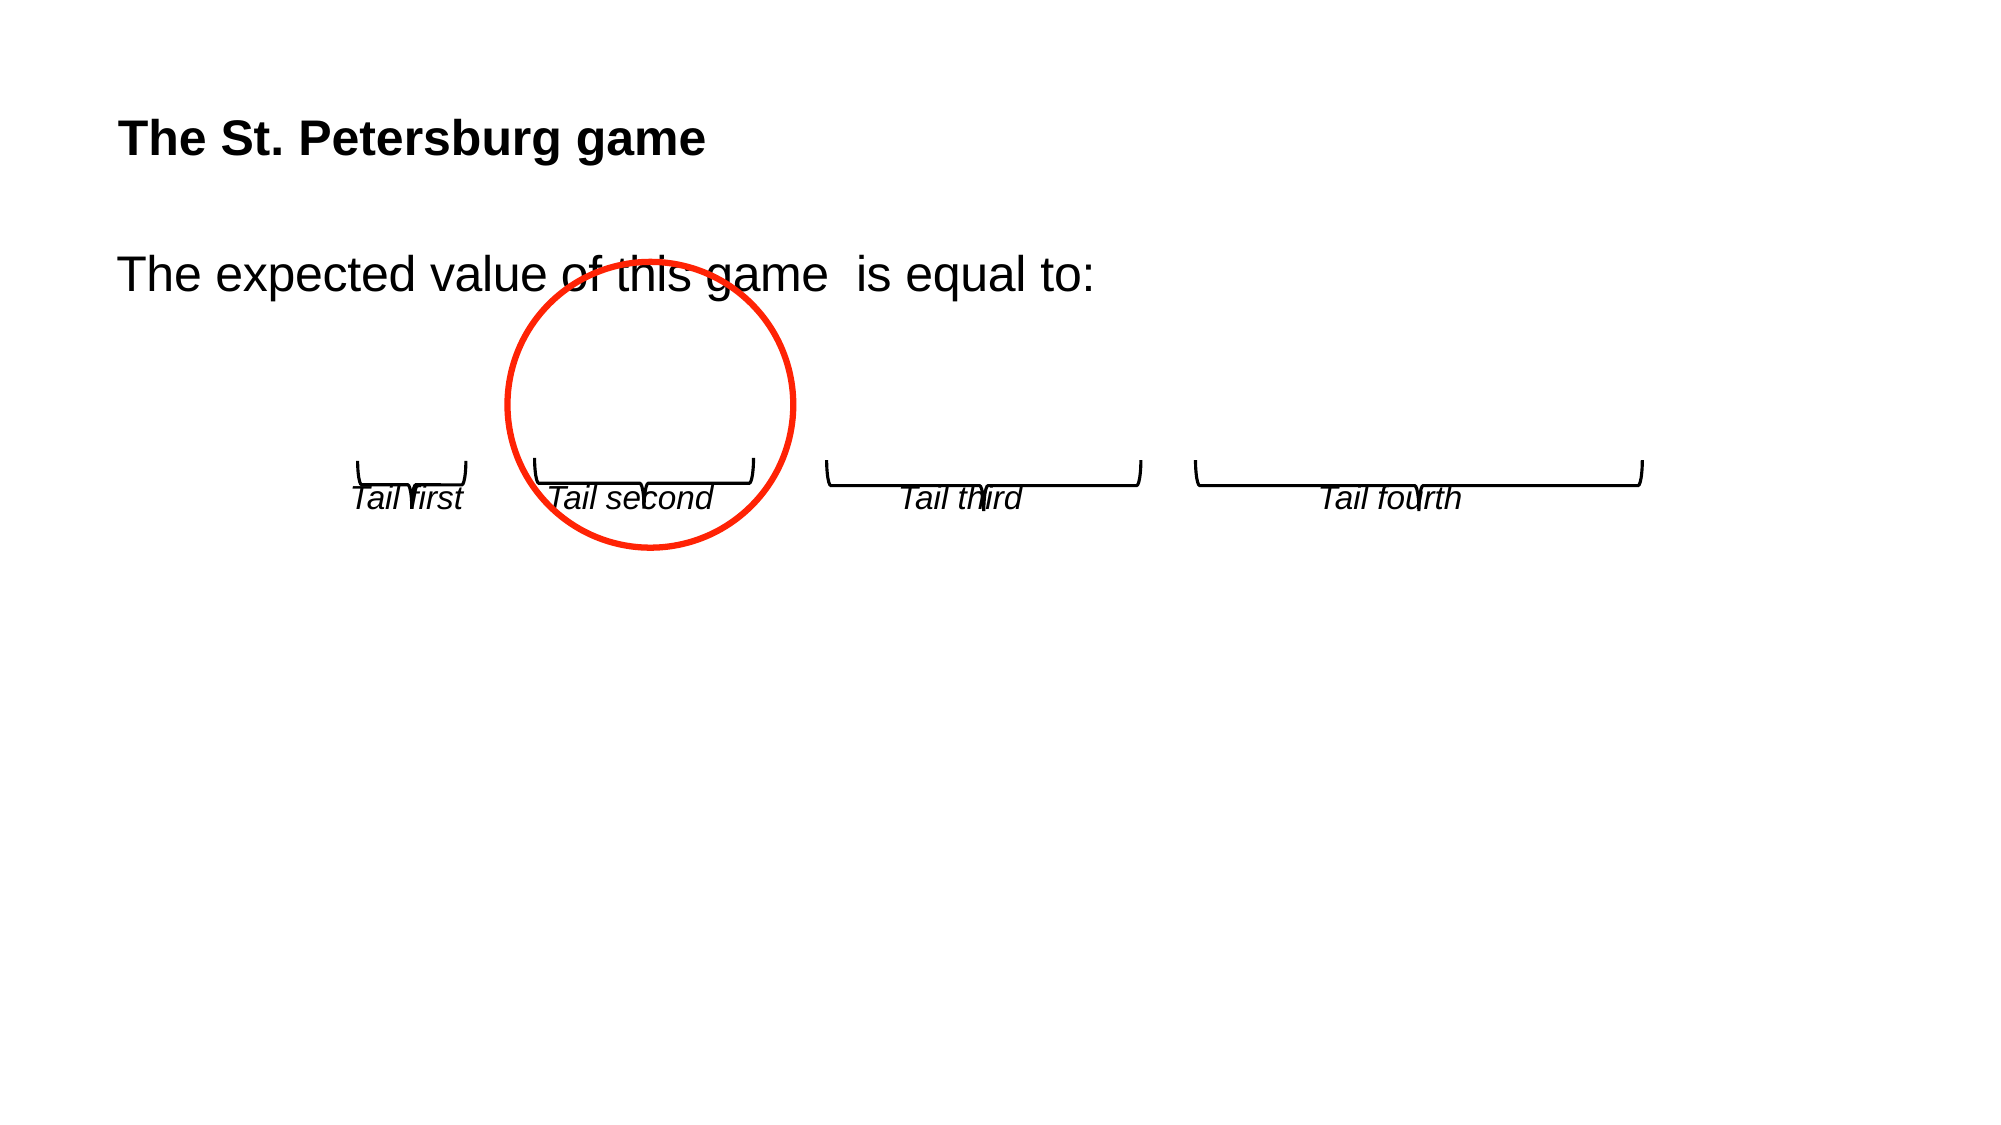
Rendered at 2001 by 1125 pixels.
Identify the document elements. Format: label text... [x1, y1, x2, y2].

text_box [506, 260, 795, 549]
title The St. Petersburg game [102, 96, 1797, 174]
text_box [1194, 460, 1643, 512]
text_box [826, 460, 1142, 512]
text_box [357, 460, 467, 509]
